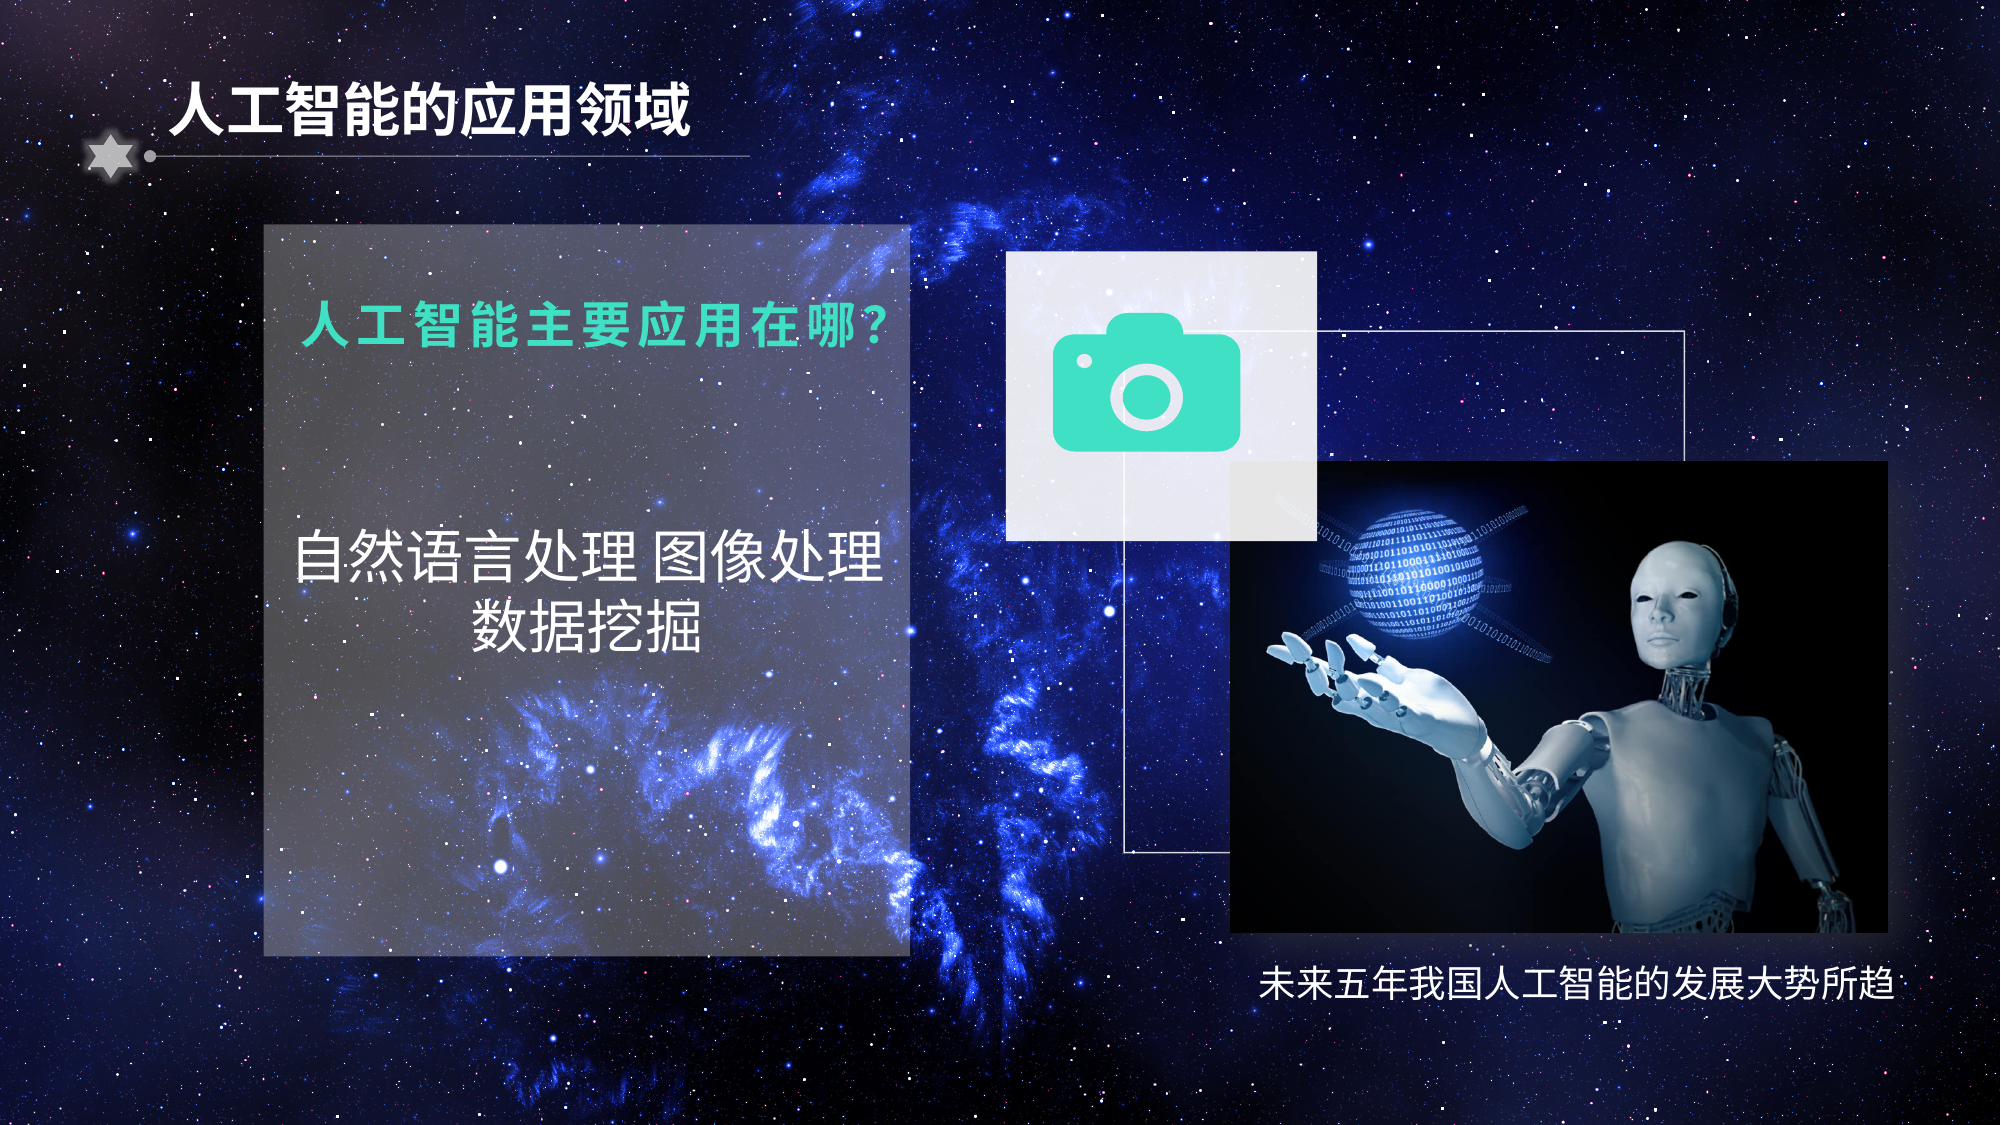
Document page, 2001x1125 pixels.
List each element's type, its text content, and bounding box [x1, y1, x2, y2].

text_box [1052, 311, 1242, 453]
text_box [1005, 250, 1318, 542]
text_box 人工智能主要应用在哪？ [285, 286, 929, 361]
text_box [1318, 330, 1685, 443]
text_box [1123, 542, 1212, 854]
text_box 未来五年我国人工智能的发展大势所趋 [1243, 952, 1911, 1013]
text_box 人工智能的应用领域 [153, 66, 745, 151]
text_box 自然语言处理 图像处理 数据挖掘 [263, 223, 911, 957]
picture [0, 0, 2000, 1125]
